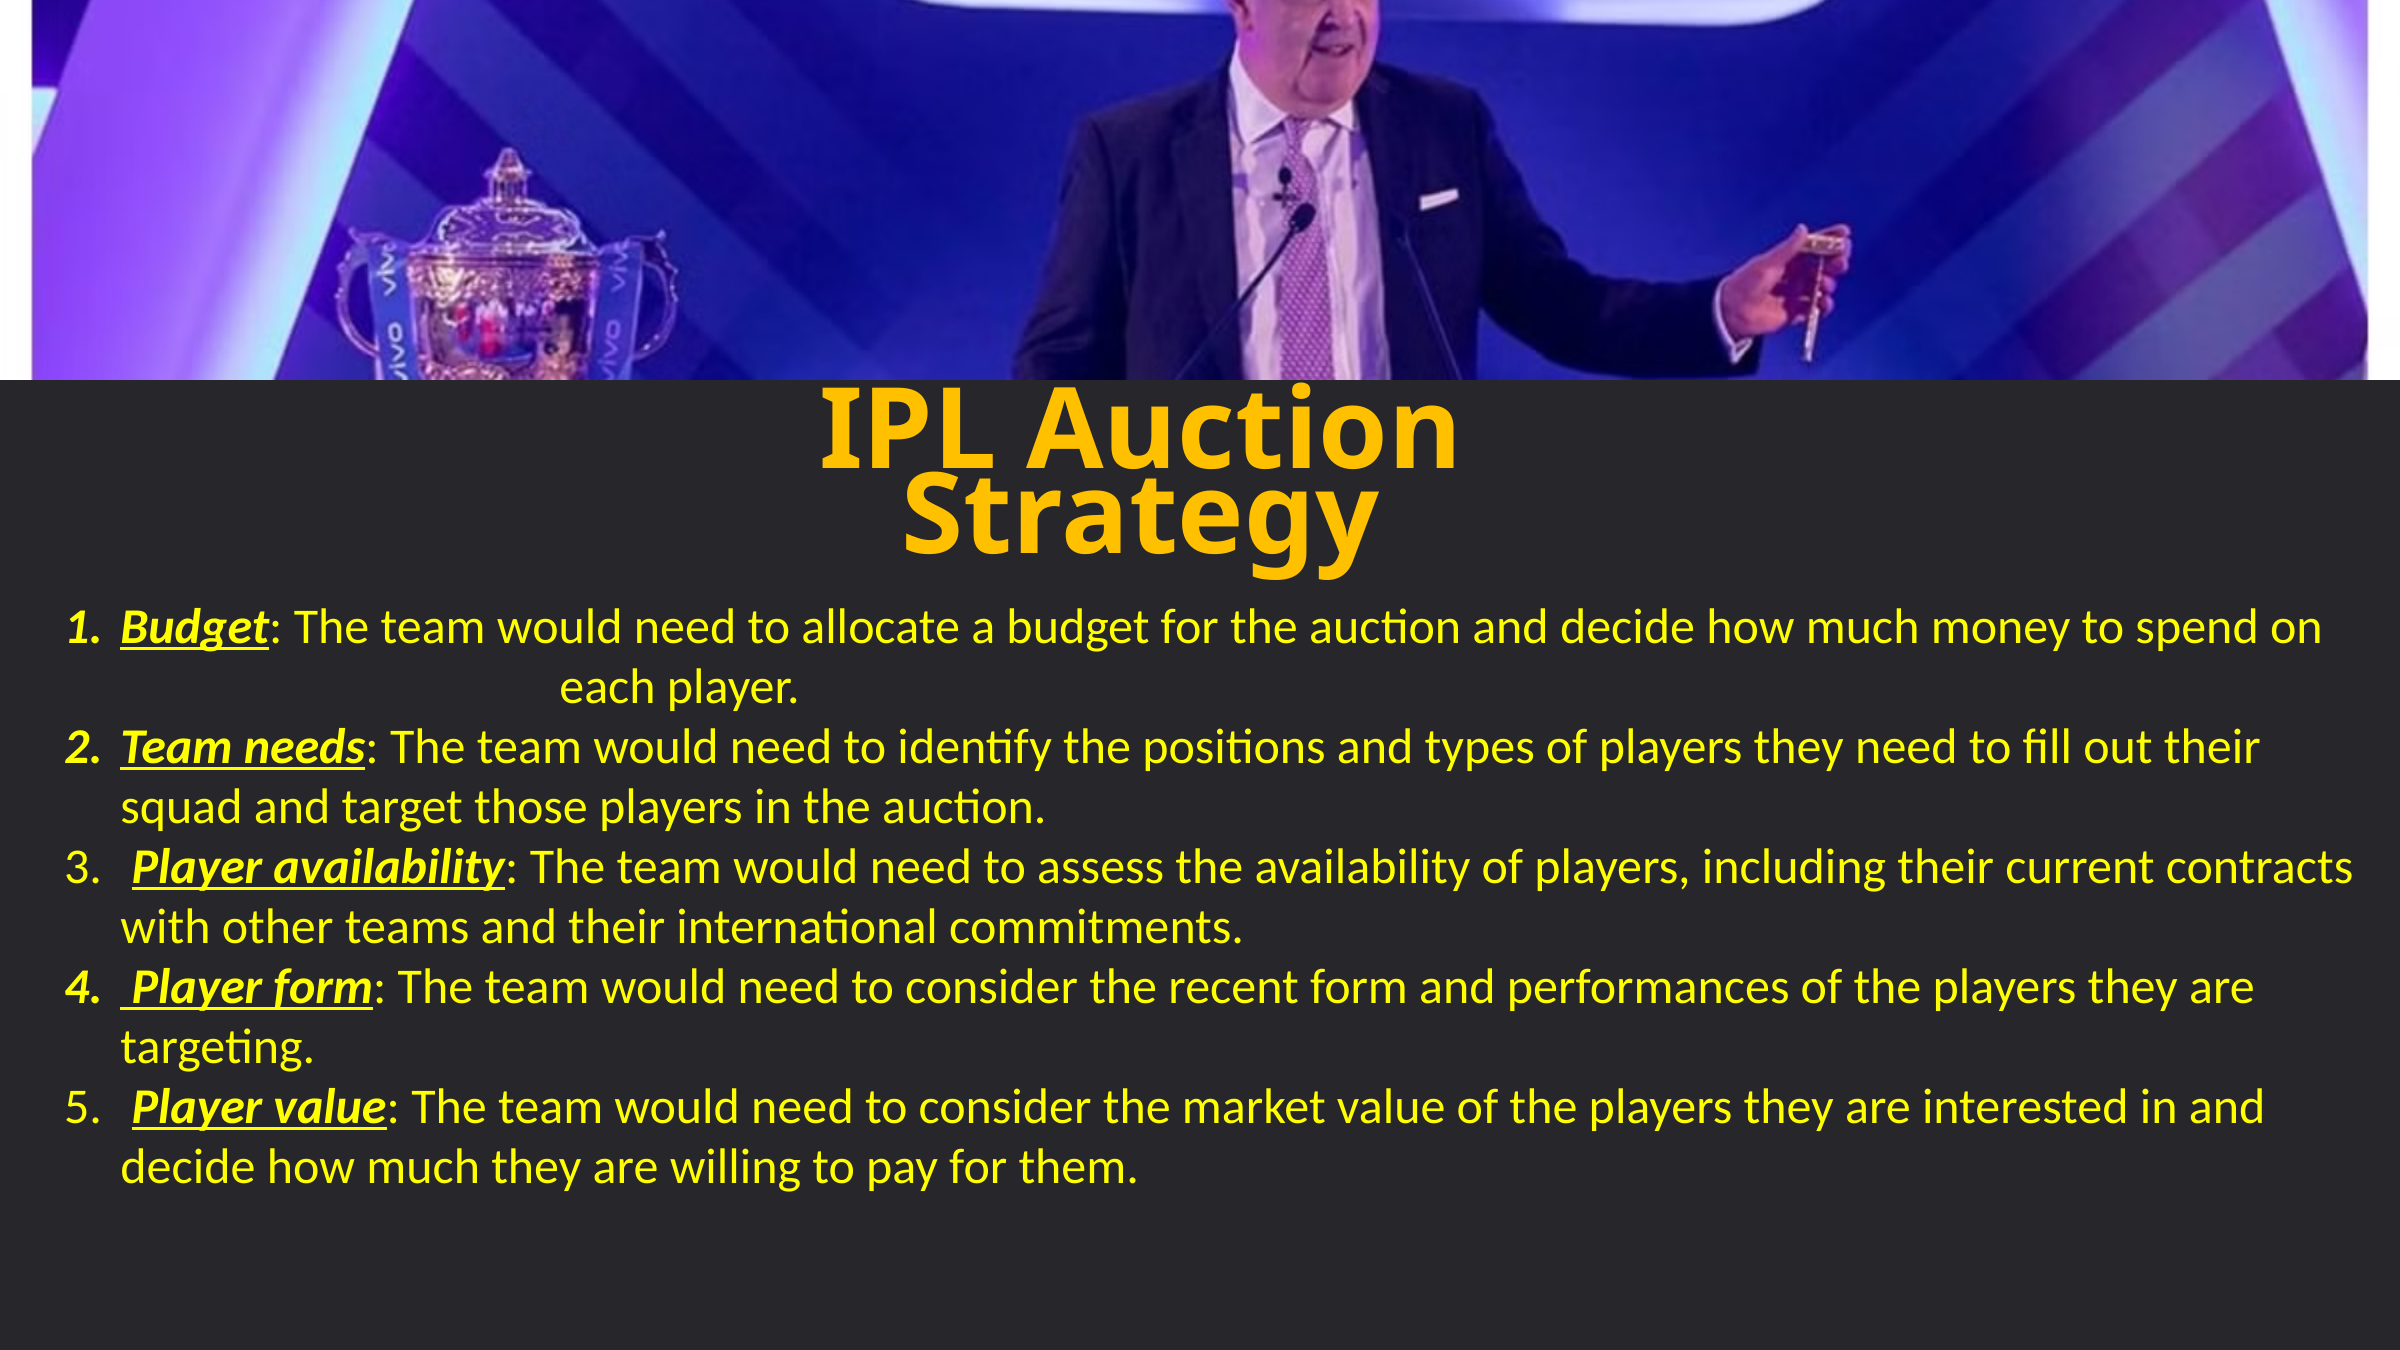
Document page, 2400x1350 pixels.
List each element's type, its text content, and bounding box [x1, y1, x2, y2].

picture [0, 0, 2400, 380]
text_box IPL Auction Strategy [554, 410, 1728, 572]
text_box [0, 380, 2400, 1350]
text_box Budget: The team would need to allocate a budget for the auction and decide how much money to spend on each player. Team needs: The team would need to identify the positions and types of players they need to fill out their squad and target those players in the auction. Player availability: The team would need to assess the availability of players, including their current contracts with other teams and their international commitments. Player form: The team would need to consider the recent form and performances of the players they are targeting. Player value: The team would need to consider the market value of the players they are interested in and decide how much they are willing to pay for them. [49, 586, 2385, 1202]
